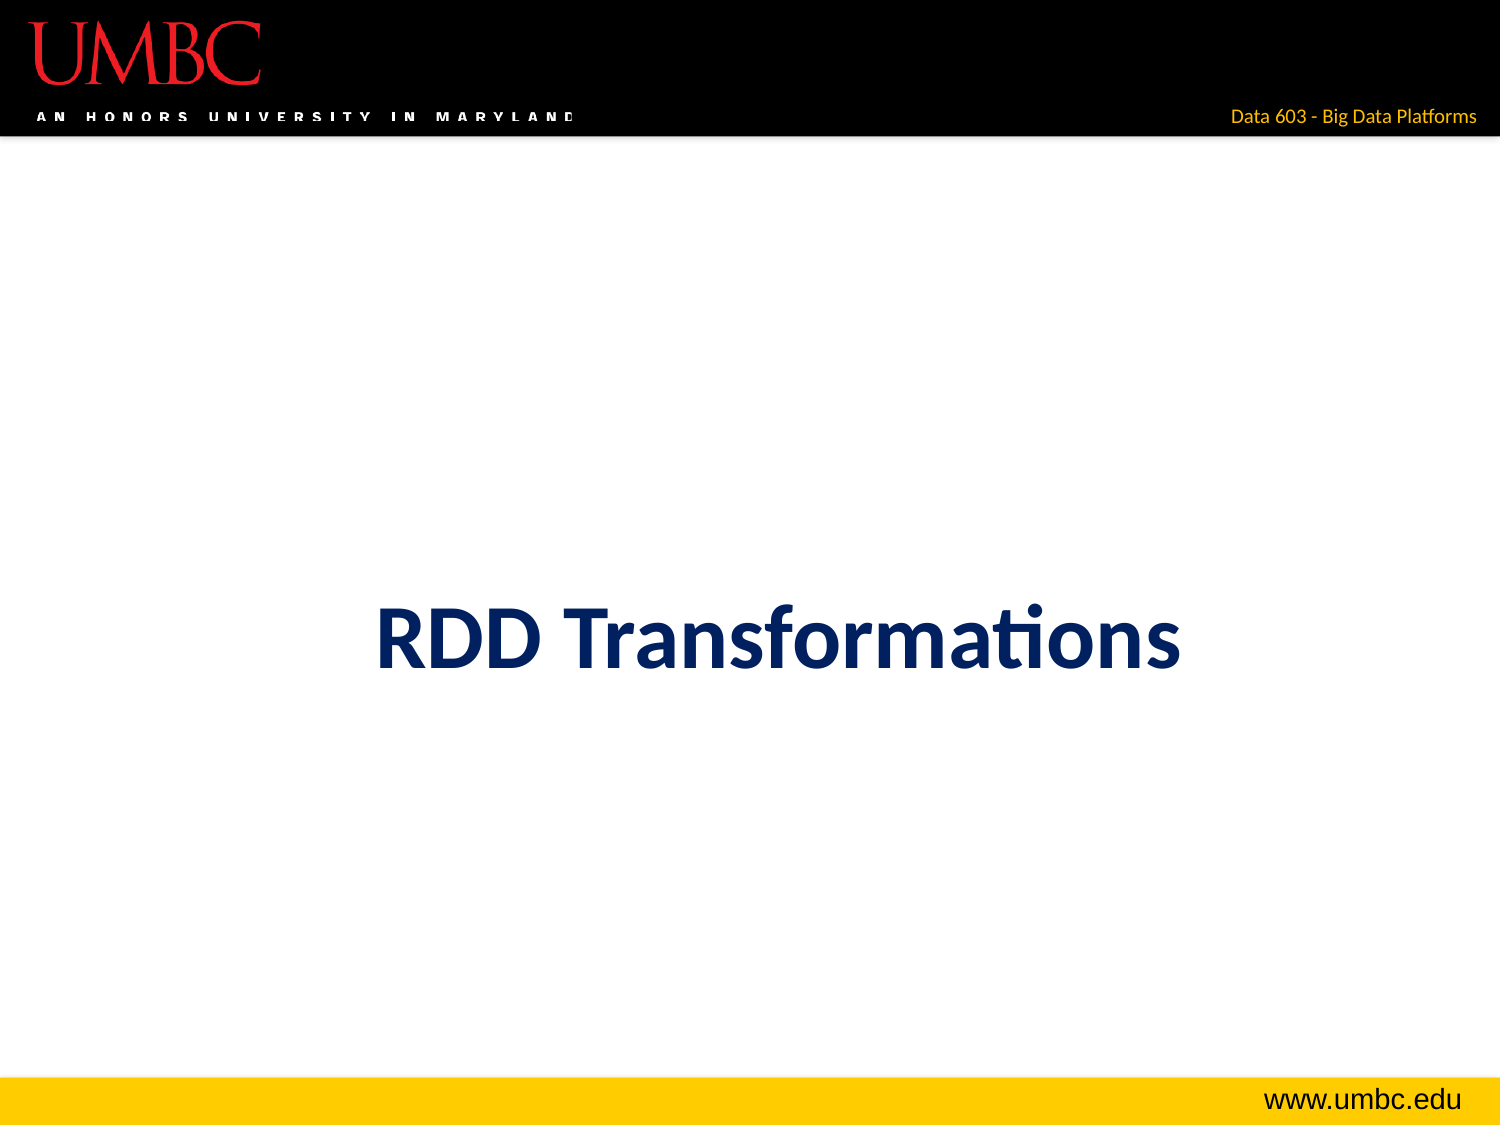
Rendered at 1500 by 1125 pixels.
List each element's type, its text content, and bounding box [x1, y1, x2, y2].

title RDD Transformations [103, 537, 1454, 726]
